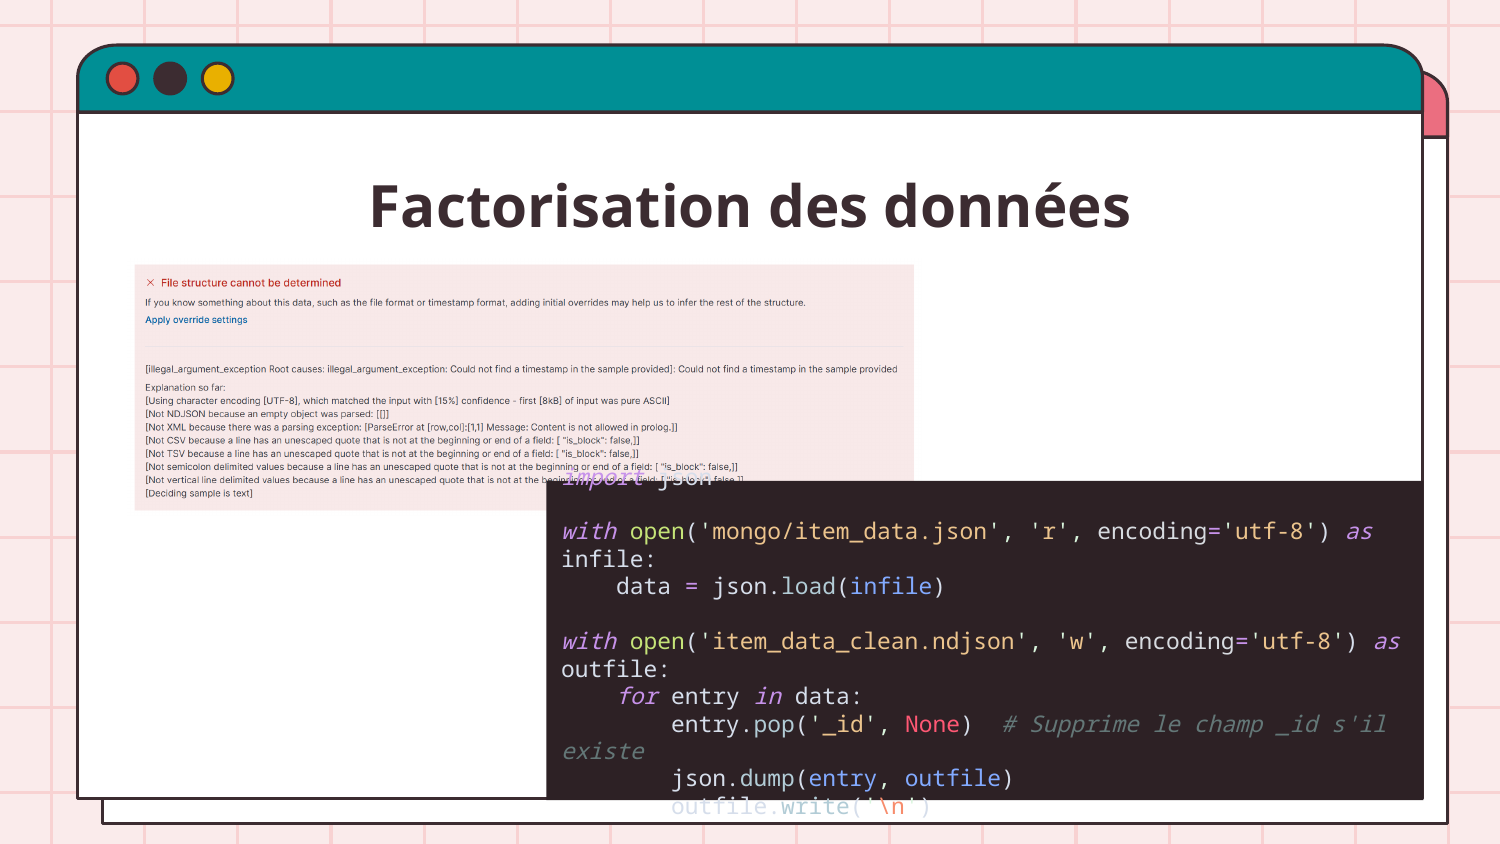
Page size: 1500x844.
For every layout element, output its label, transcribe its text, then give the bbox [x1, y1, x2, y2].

title Factorisation des données [147, 154, 1353, 249]
picture [126, 258, 922, 516]
text_box import json with open('mongo/item_data.json', 'r', encoding='utf-8') as infile: data = json.load(infile) with open('item_data_clean.ndjson', 'w', encoding='utf-8') as outfile: for entry in data: entry.pop('_id', None) # Supprime le champ _id s'il existe json.dump(entry, outfile) outfile.write('\n') [544, 479, 1426, 802]
